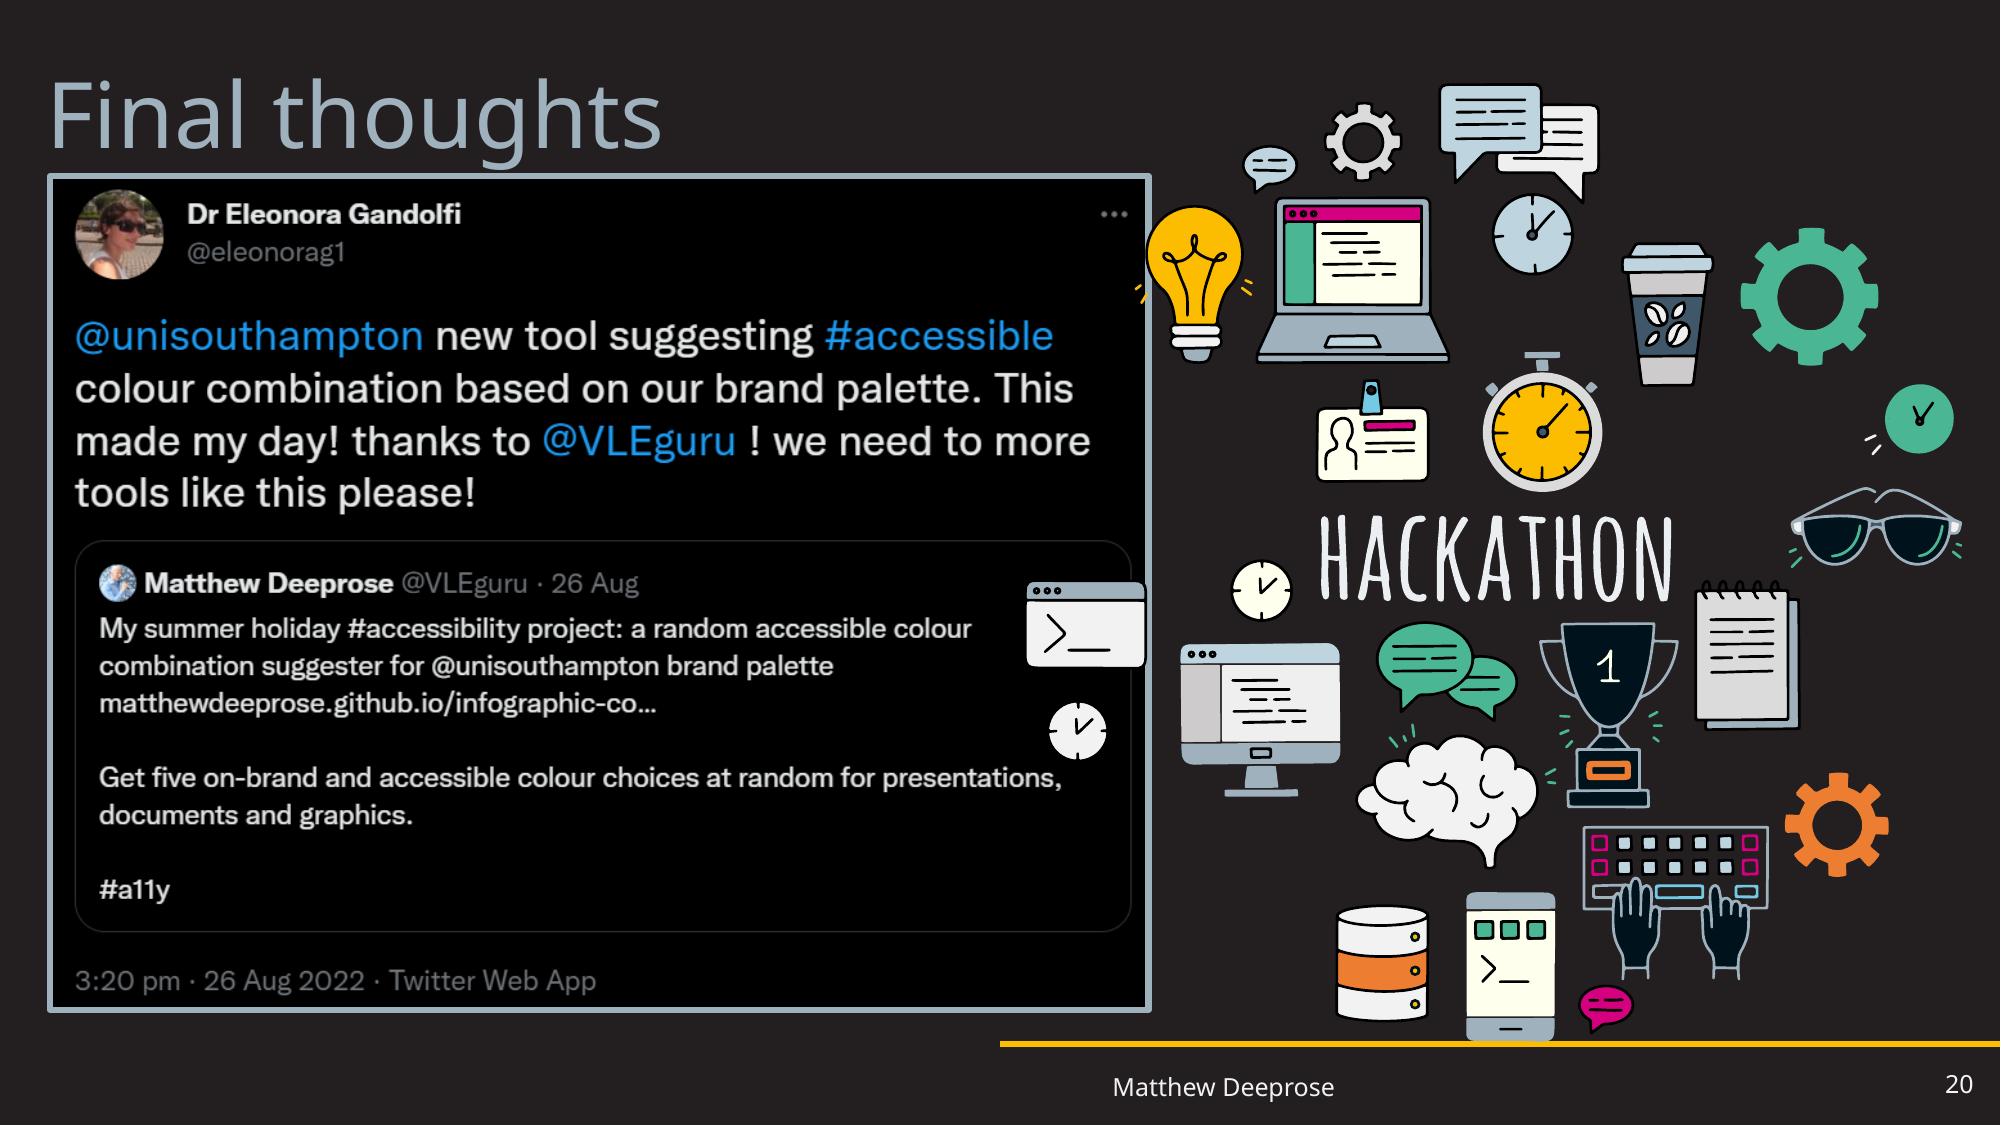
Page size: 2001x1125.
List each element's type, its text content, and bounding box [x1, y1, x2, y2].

picture [53, 179, 1023, 1007]
footer Matthew Deeprose [1097, 1055, 1803, 1117]
slide_number 20 [1840, 1055, 1989, 1117]
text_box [1023, 83, 1963, 1042]
title Final thoughts [31, 24, 1963, 214]
